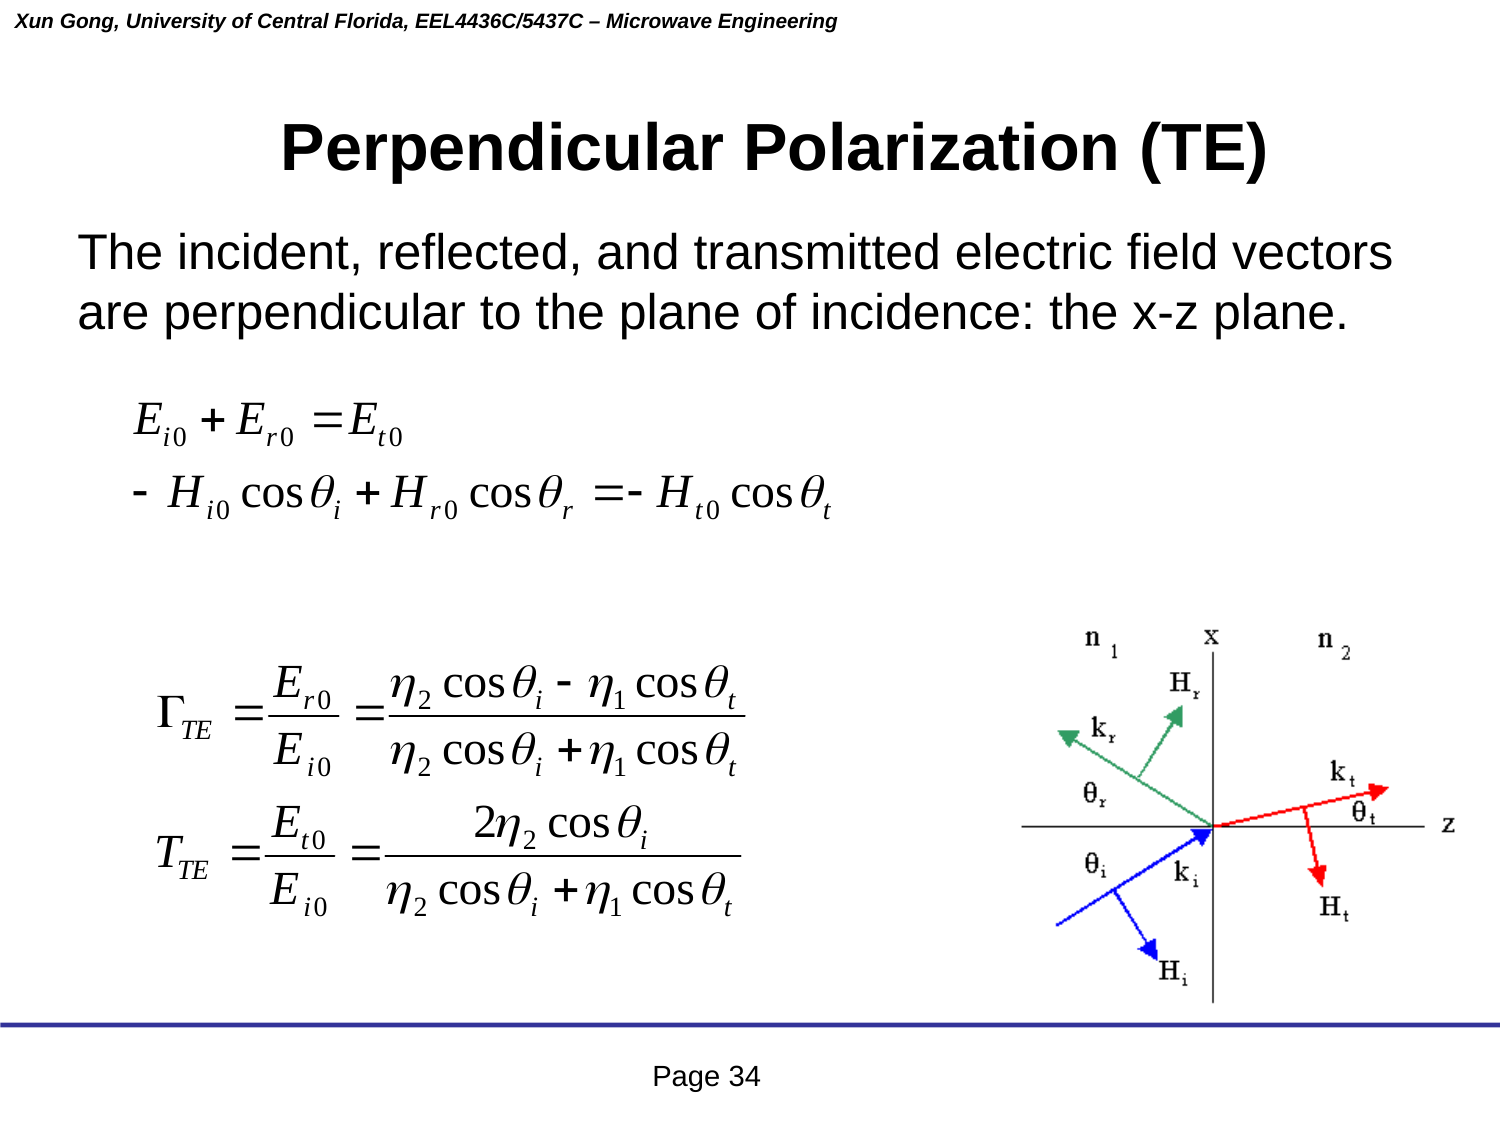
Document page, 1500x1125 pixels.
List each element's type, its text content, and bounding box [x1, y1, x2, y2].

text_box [124, 387, 842, 531]
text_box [149, 649, 756, 929]
text_box Perpendicular Polarization (TE) [100, 87, 1450, 200]
picture [974, 624, 1500, 1019]
text_box The incident, reflected, and transmitted electric field vectors are perpendicular to the plane of incidence: the x-z plane. [62, 212, 1438, 348]
